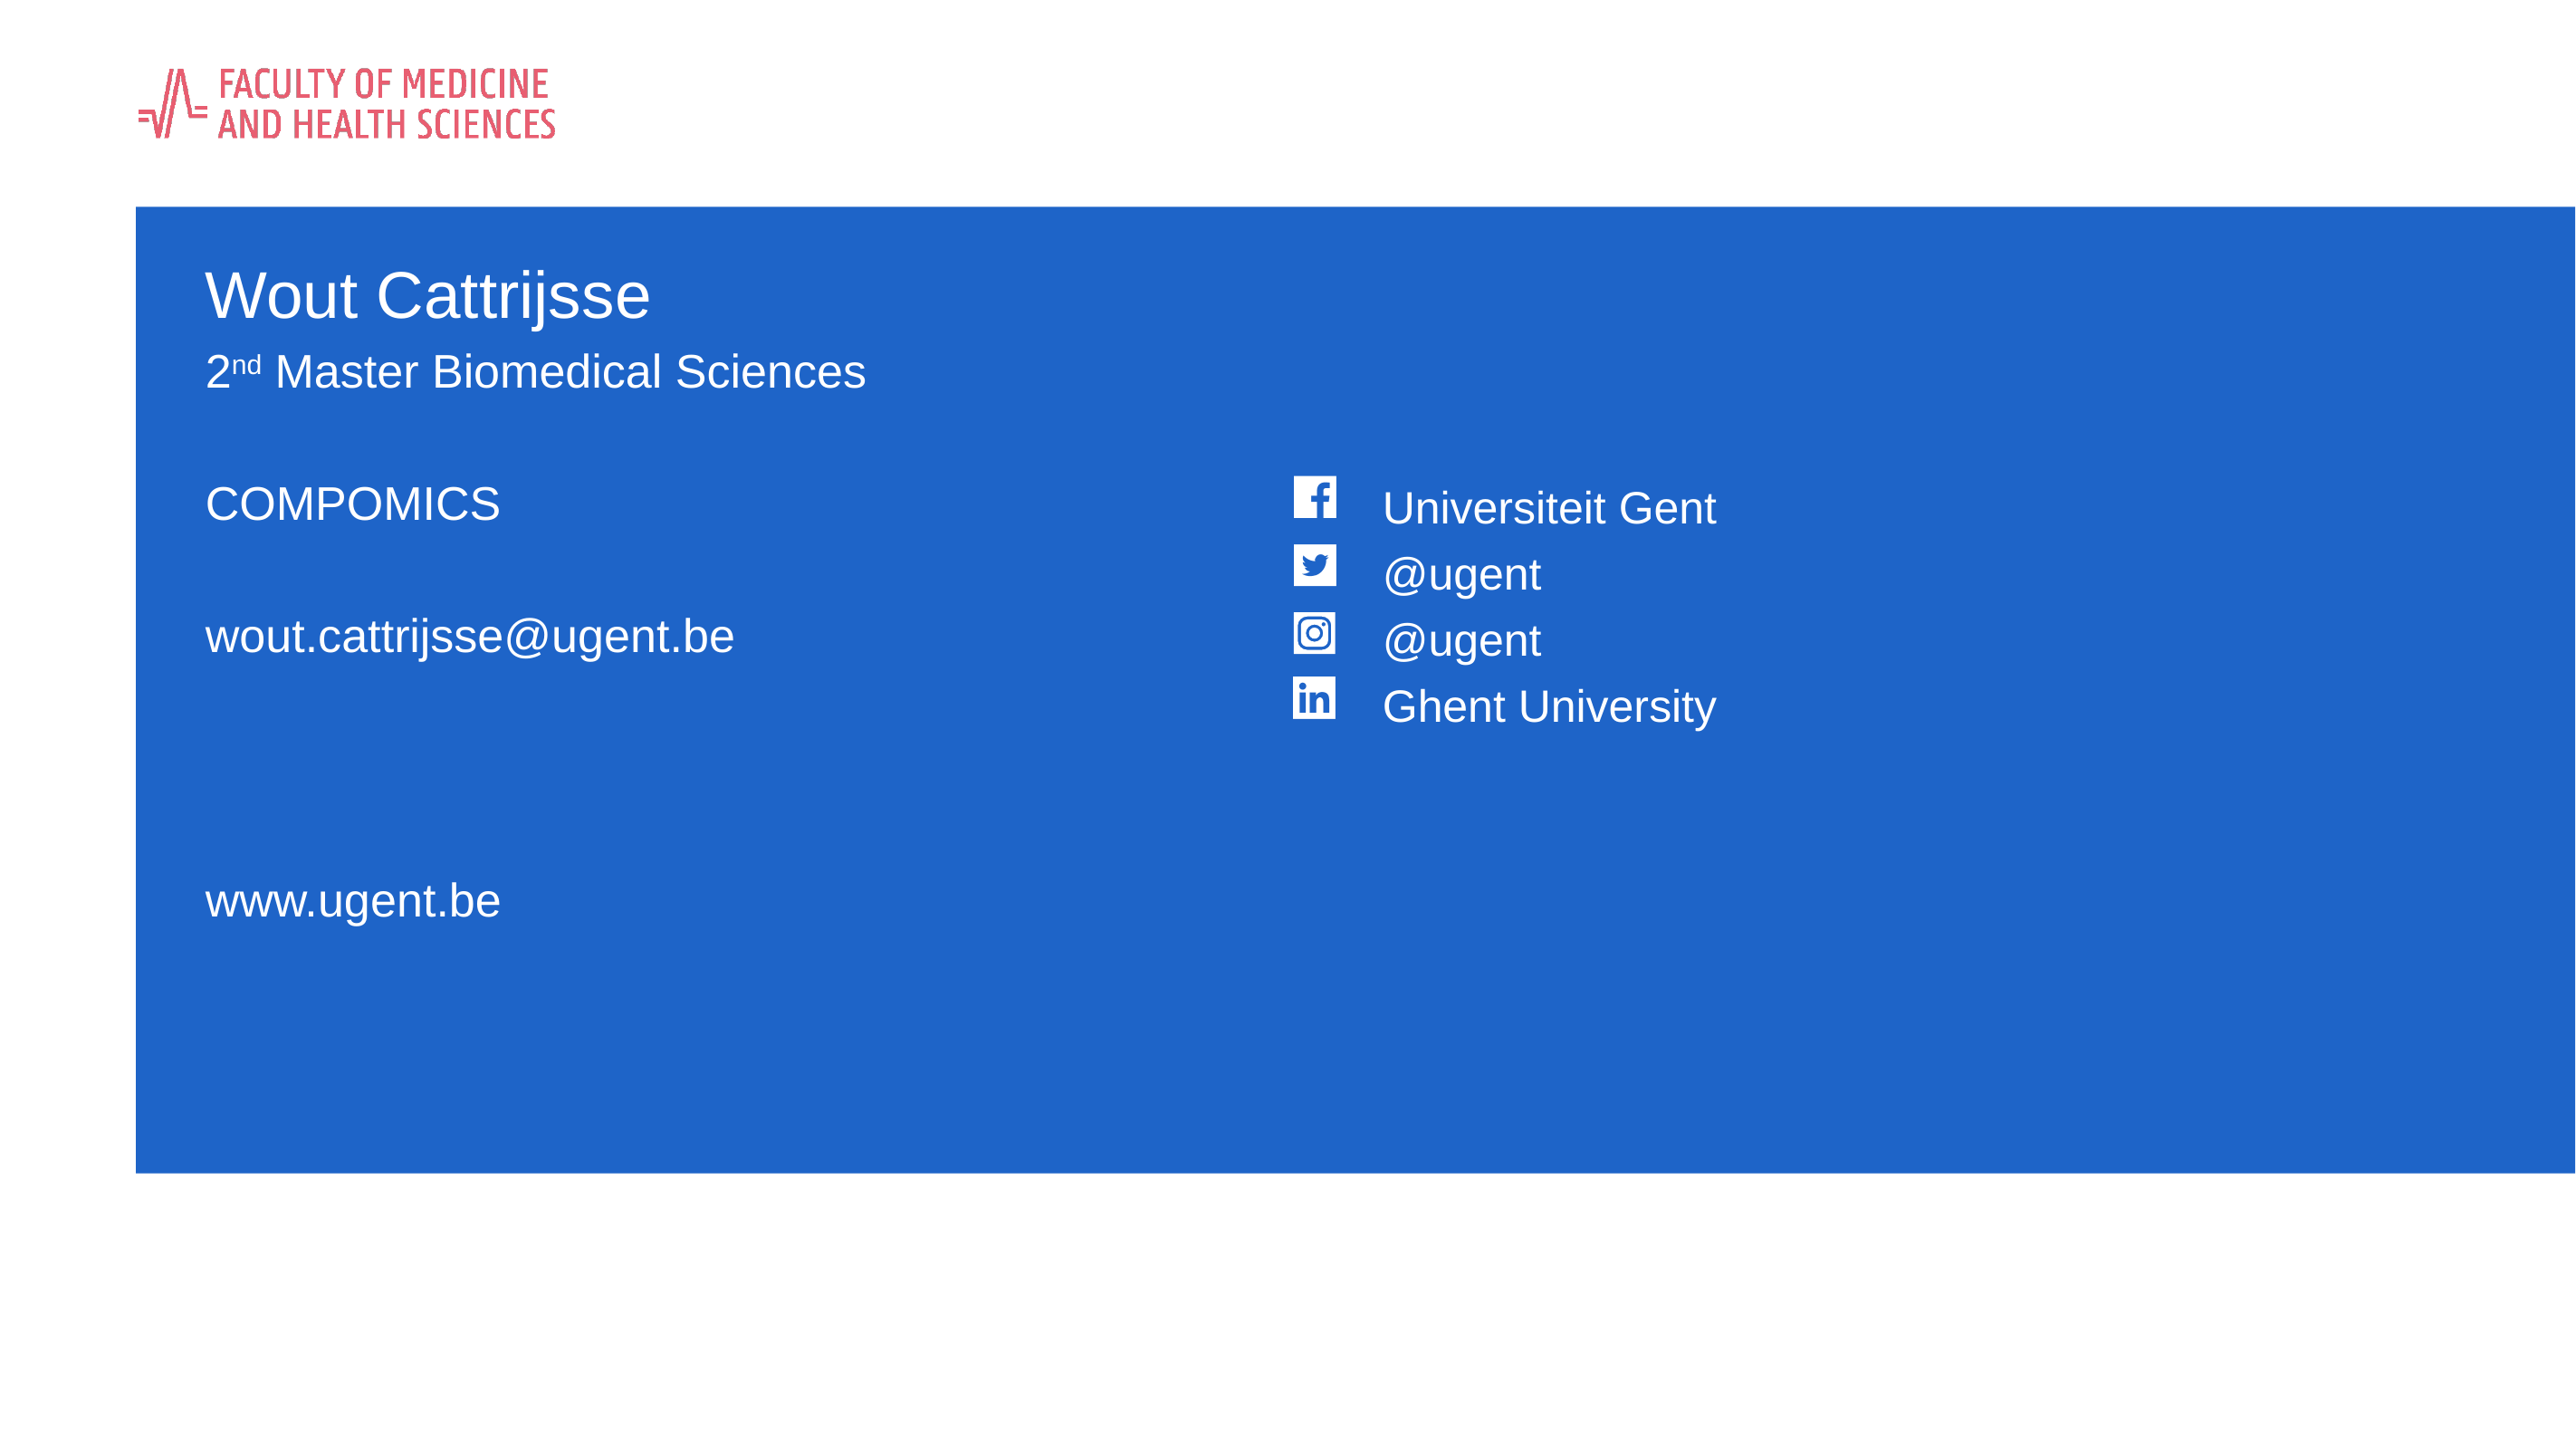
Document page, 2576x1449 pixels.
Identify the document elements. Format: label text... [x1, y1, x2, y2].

list Universiteit Gent @ugent @ugent Ghent University [1368, 459, 2447, 769]
title Wout Cattrijsse 2nd Master Biomedical Sciences Compomics wout.cattrijsse@ugent.be www.ugent.be [191, 258, 1294, 1117]
picture [1293, 677, 1336, 720]
picture [1294, 469, 1336, 520]
picture [1294, 534, 1336, 588]
picture [1293, 612, 1336, 655]
picture [69, 0, 621, 207]
